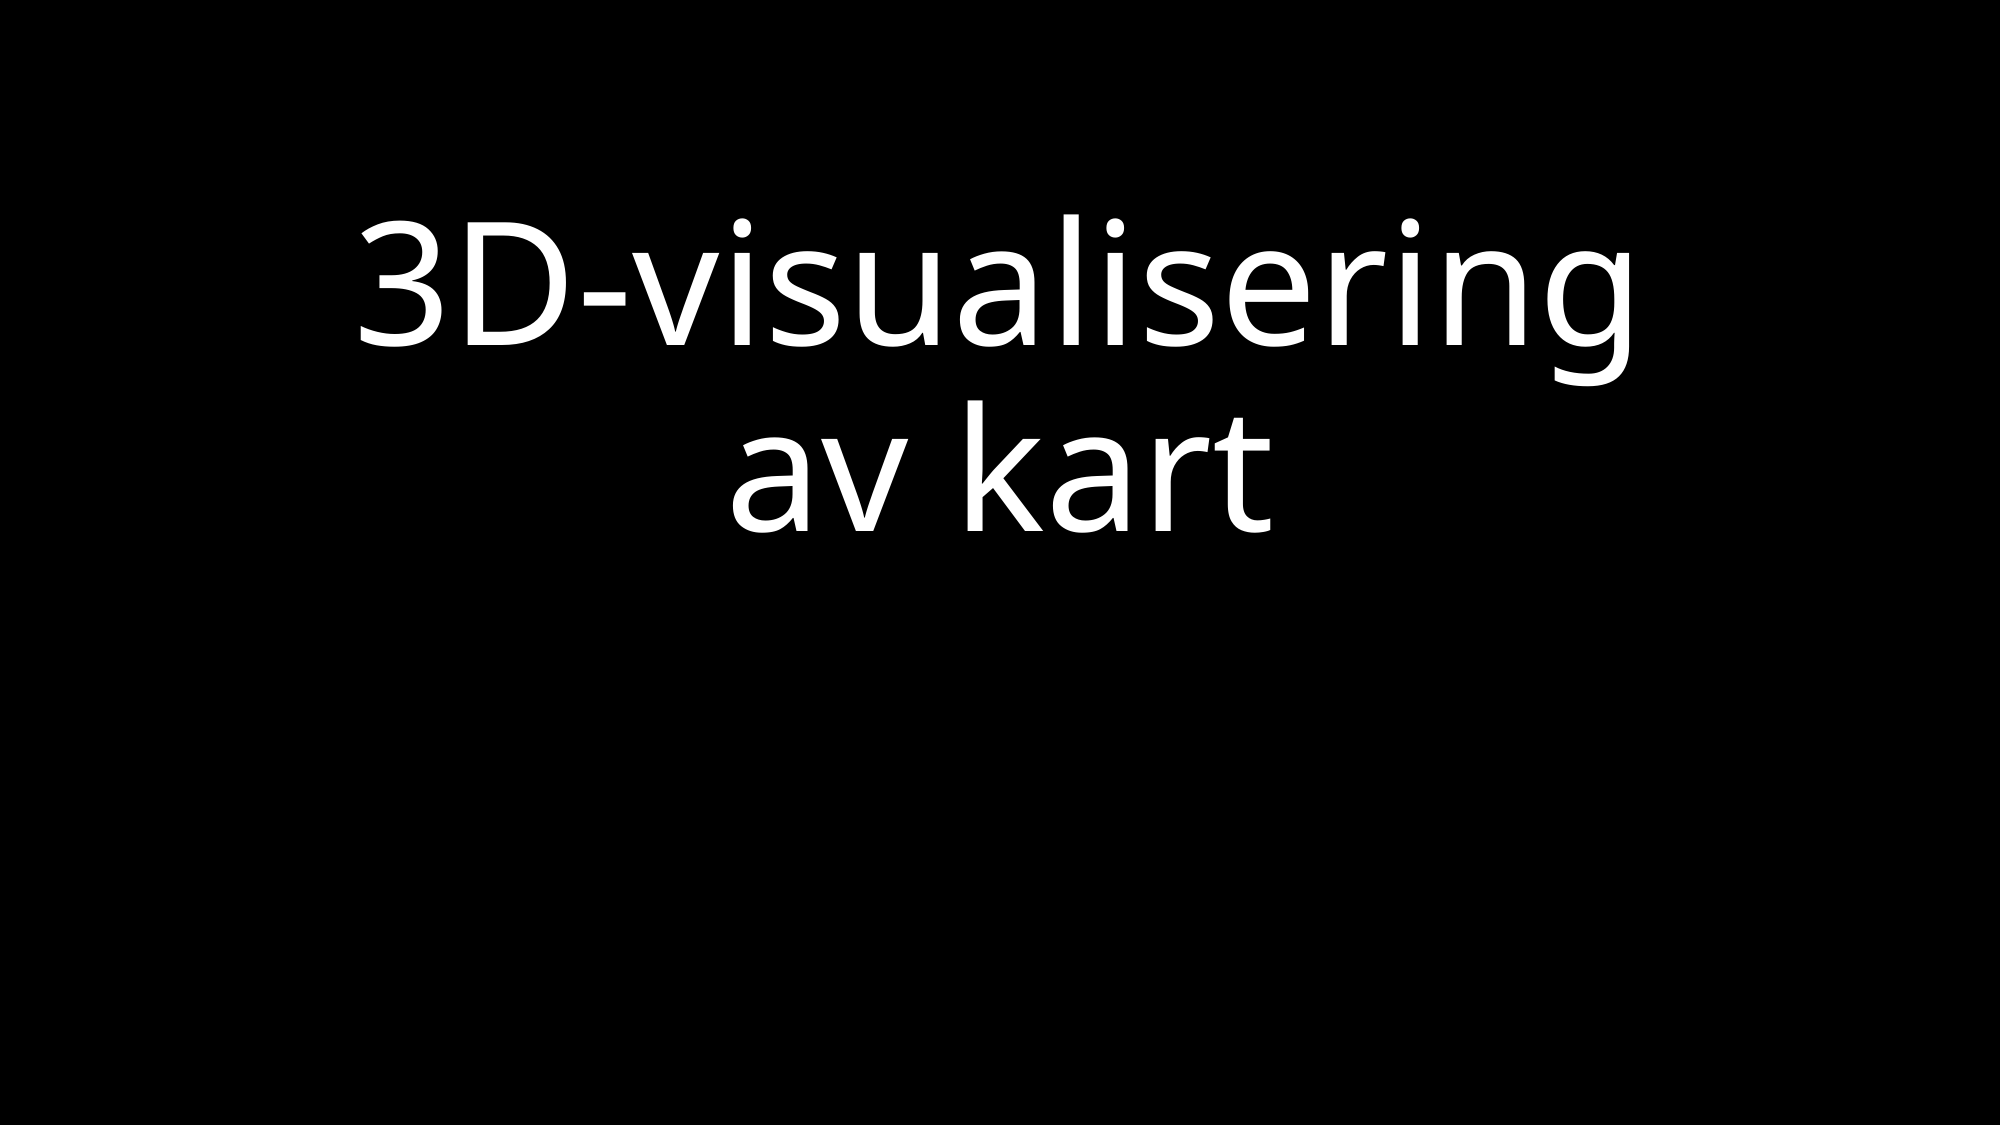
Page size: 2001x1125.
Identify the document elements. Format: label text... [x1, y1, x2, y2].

title 3D-visualisering av kart [249, 184, 1750, 576]
